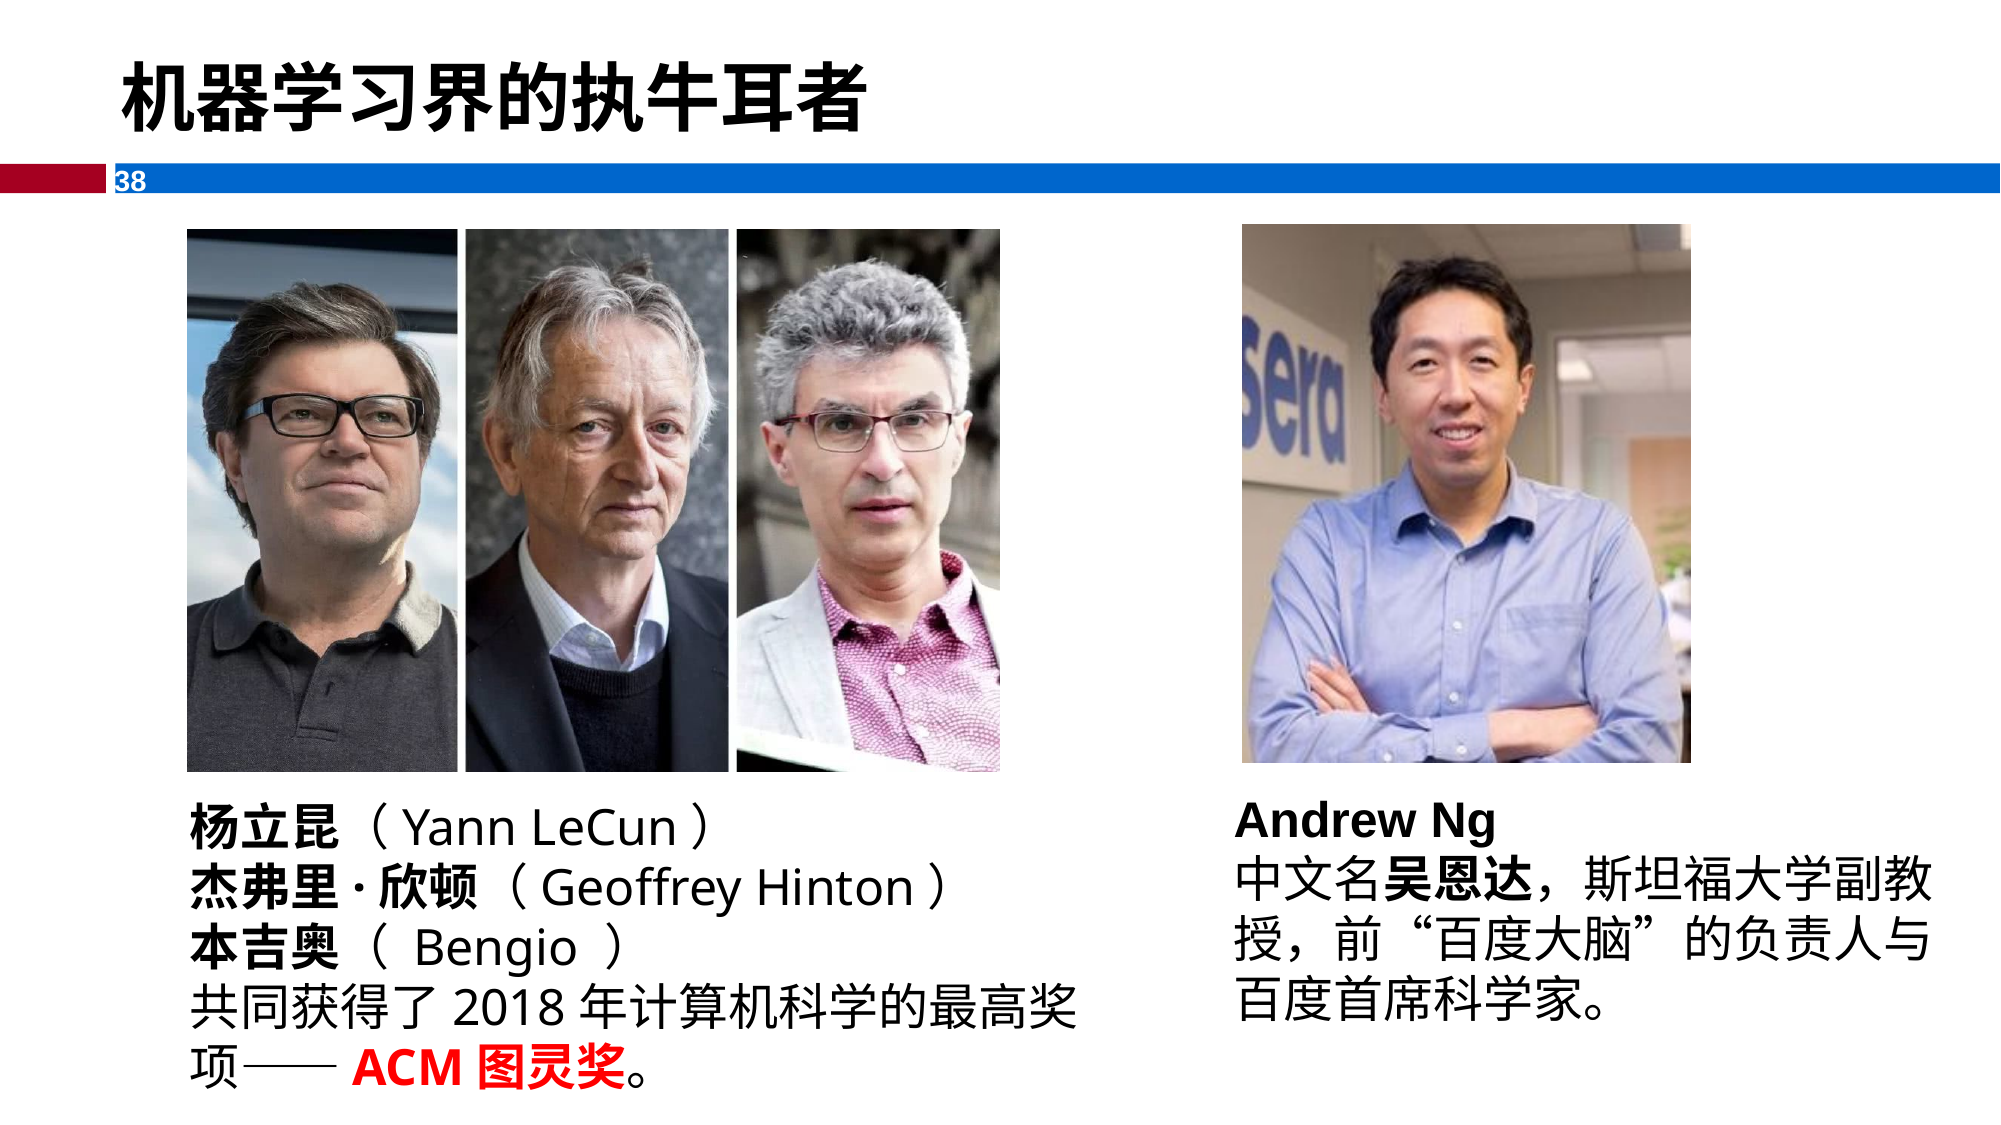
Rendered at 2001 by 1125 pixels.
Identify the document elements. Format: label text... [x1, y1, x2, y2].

text_box 机器学习界的执牛耳者 [105, 42, 1270, 239]
text_box 杨立昆（Yann LeCun） 杰弗里·欣顿（Geoffrey Hinton） 本吉奥（ Bengio ） 共同获得了2018年计算机科学的最高奖项——ACM图灵奖。 [175, 787, 1118, 1103]
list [187, 229, 1001, 772]
picture [1241, 223, 1691, 763]
text_box Andrew Ng 中文名吴恩达，斯坦福大学副教授，前“百度大脑”的负责人与百度首席科学家。 [1218, 780, 1968, 1035]
